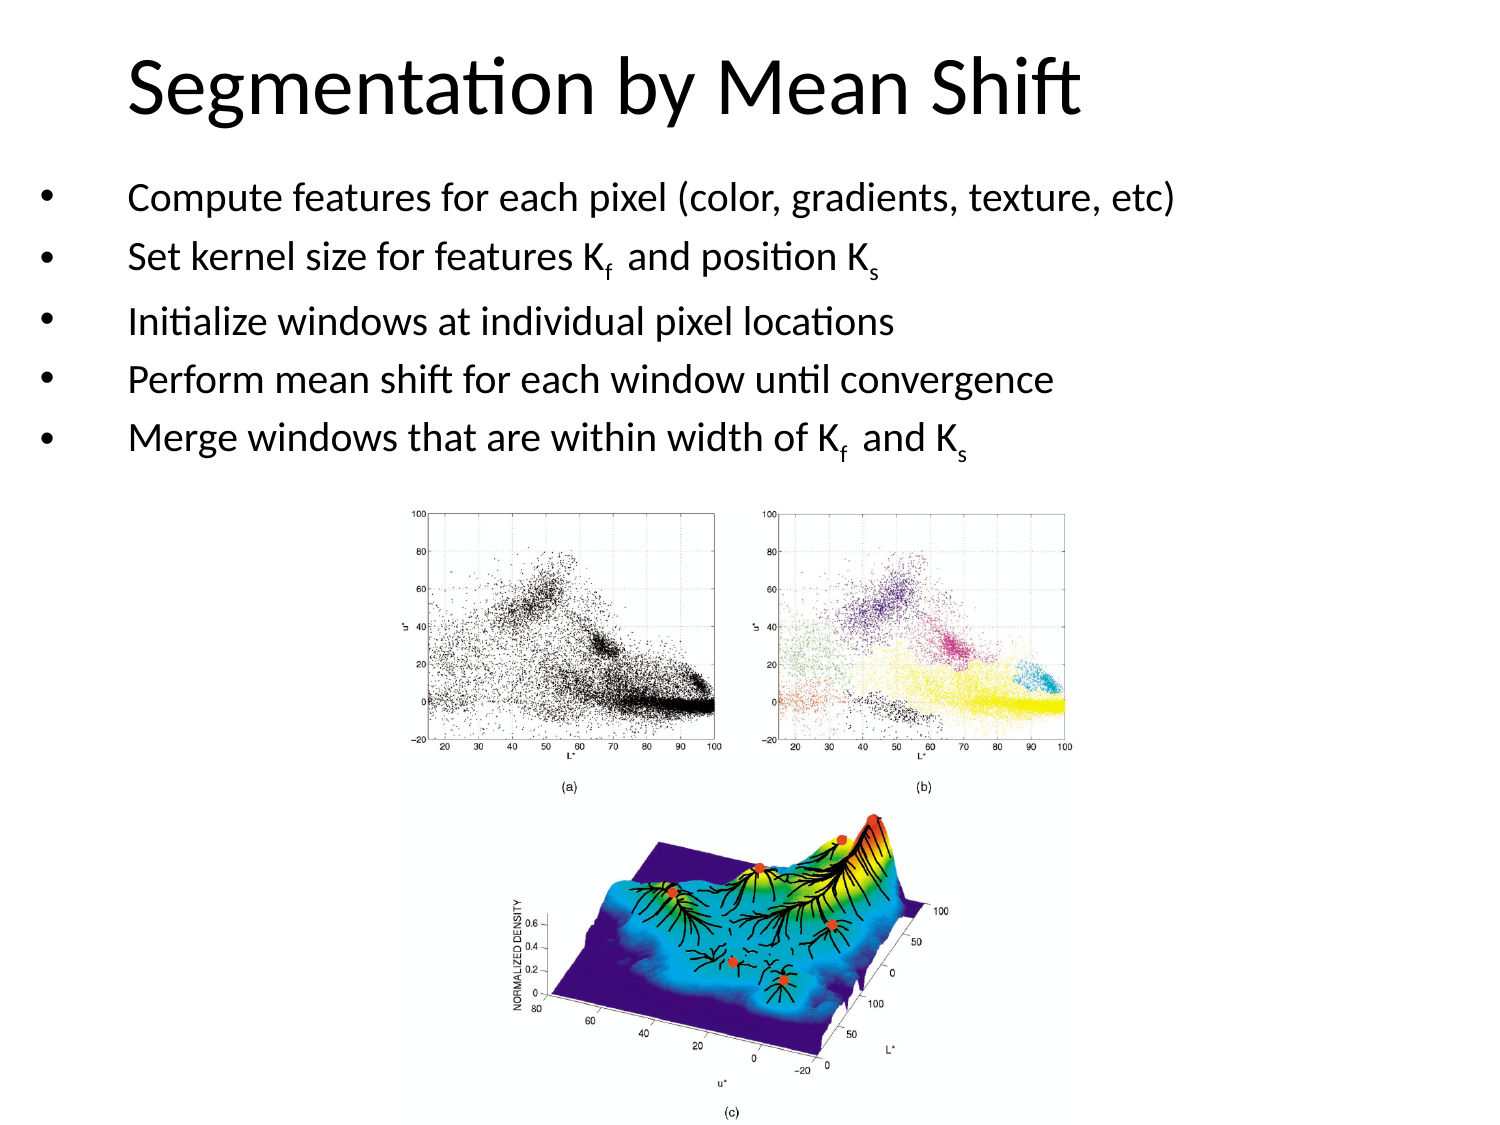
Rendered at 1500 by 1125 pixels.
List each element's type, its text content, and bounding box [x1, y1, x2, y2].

list Compute features for each pixel (color, gradients, texture, etc) Set kernel size for features Kf and position Ks Initialize windows at individual pixel locations Perform mean shift for each window until convergence Merge windows that are within width of Kf and Ks [24, 162, 1463, 588]
picture [399, 505, 1076, 1125]
title Segmentation by Mean Shift [112, 0, 1388, 175]
